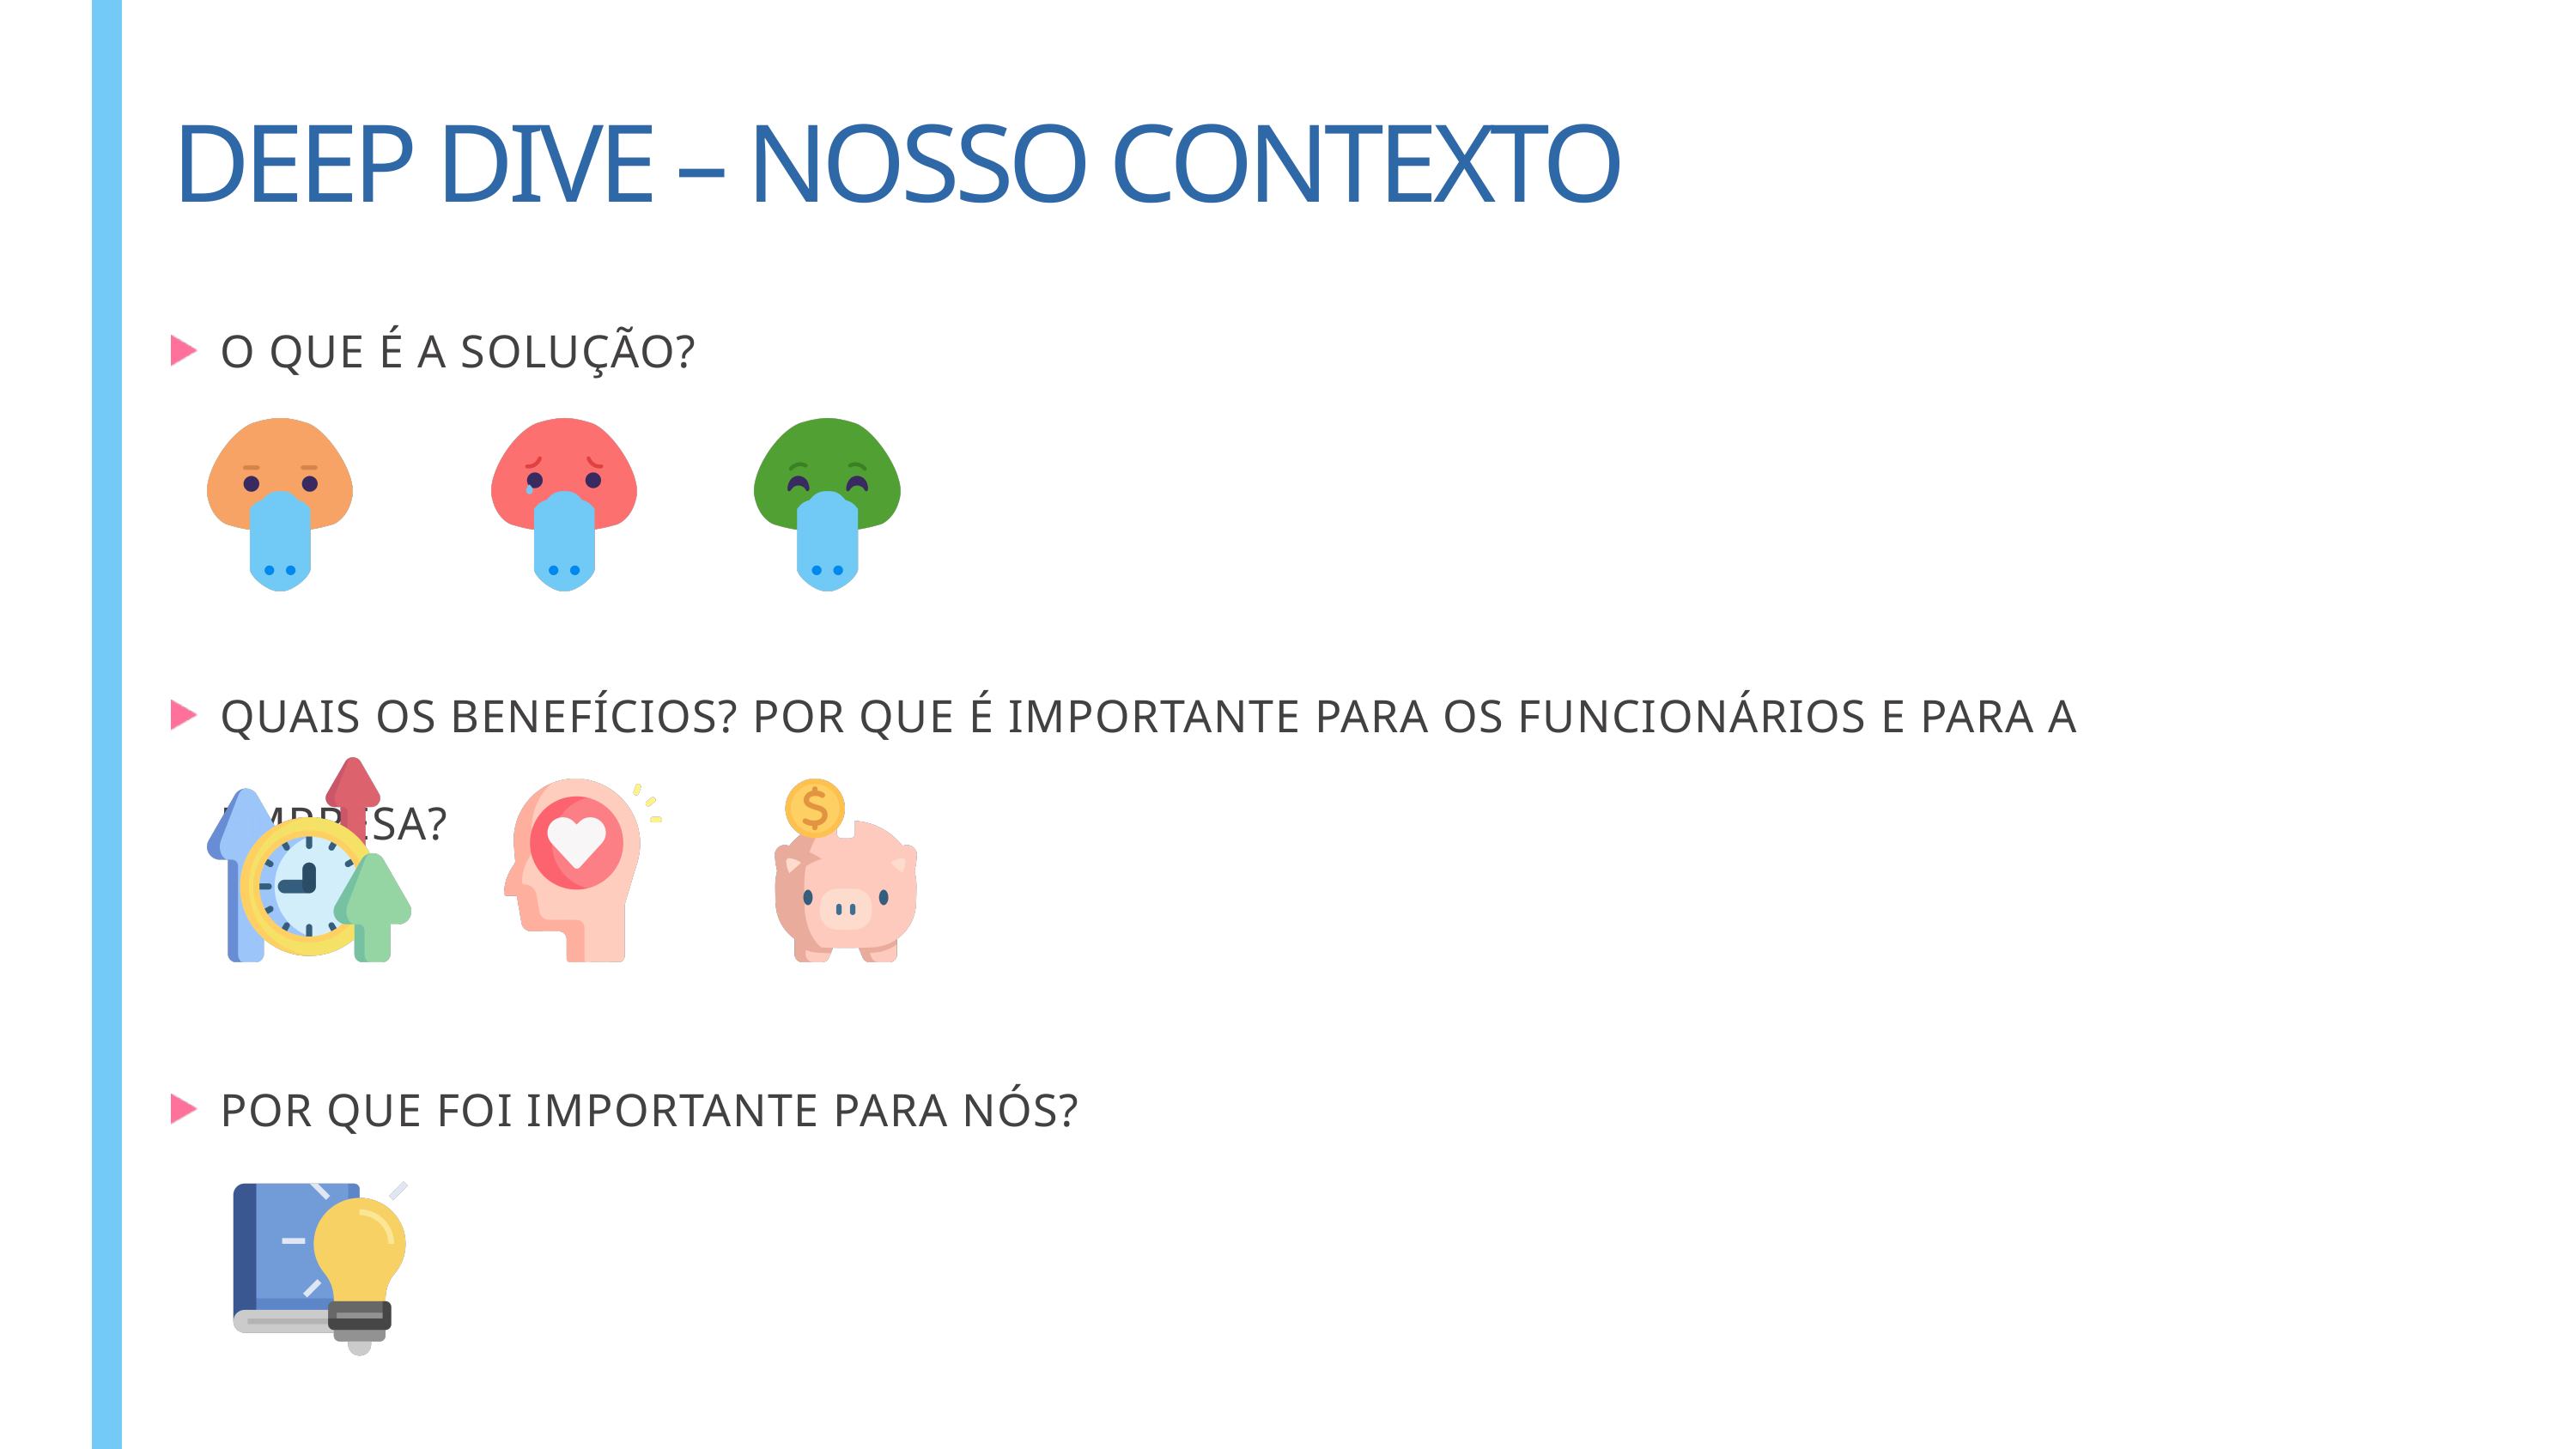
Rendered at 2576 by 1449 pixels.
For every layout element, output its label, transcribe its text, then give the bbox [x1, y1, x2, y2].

text_box DEEP DIVE – NOSSO CONTEXTO [171, 47, 1734, 224]
picture [171, 1093, 197, 1125]
picture [228, 1178, 412, 1362]
picture [490, 778, 675, 962]
text_box POR QUE FOI IMPORTANTE PARA NÓS? [171, 1028, 1917, 1136]
picture [754, 417, 901, 591]
picture [490, 417, 637, 591]
text_box O QUE É A SOLUÇÃO? [171, 270, 1917, 378]
text_box QUAIS OS BENEFÍCIOS? POR QUE É IMPORTANTE PARA OS FUNCIONÁRIOS E PARA A EMPRESA? [171, 634, 2242, 849]
picture [206, 417, 353, 591]
picture [206, 757, 412, 962]
picture [171, 334, 197, 367]
picture [171, 699, 197, 731]
picture [754, 778, 939, 962]
